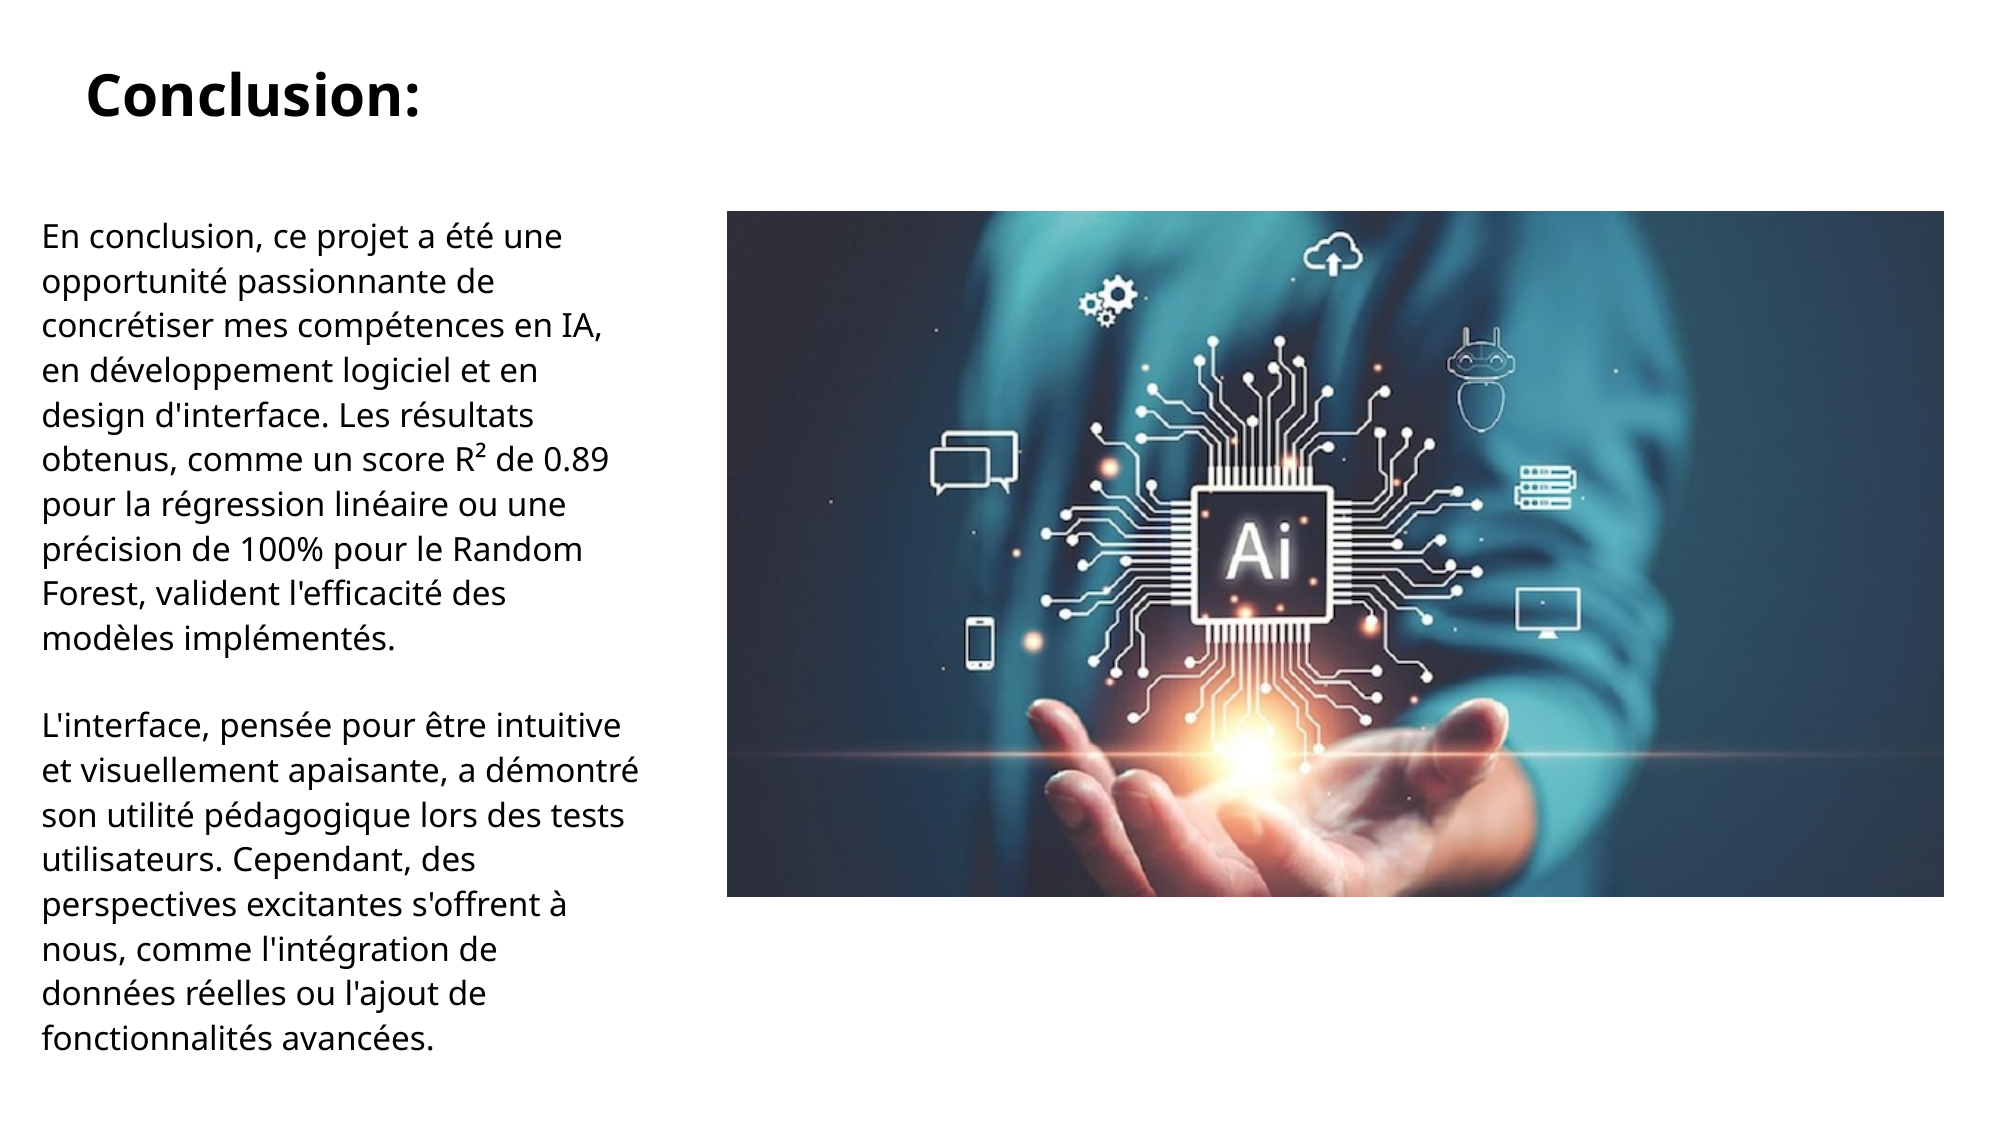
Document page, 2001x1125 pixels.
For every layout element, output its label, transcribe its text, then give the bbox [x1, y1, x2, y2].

picture [726, 211, 1945, 898]
text_box En conclusion, ce projet a été une opportunité passionnante de concrétiser mes compétences en IA, en développement logiciel et en design d'interface. Les résultats obtenus, comme un score R² de 0.89 pour la régression linéaire ou une précision de 100% pour le Random Forest, valident l'efficacité des modèles implémentés. L'interface, pensée pour être intuitive et visuellement apaisante, a démontré son utilité pédagogique lors des tests utilisateurs. Cependant, des perspectives excitantes s'offrent à nous, comme l'intégration de données réelles ou l'ajout de fonctionnalités avancées. [26, 203, 656, 1065]
text_box Conclusion: [70, 37, 843, 159]
